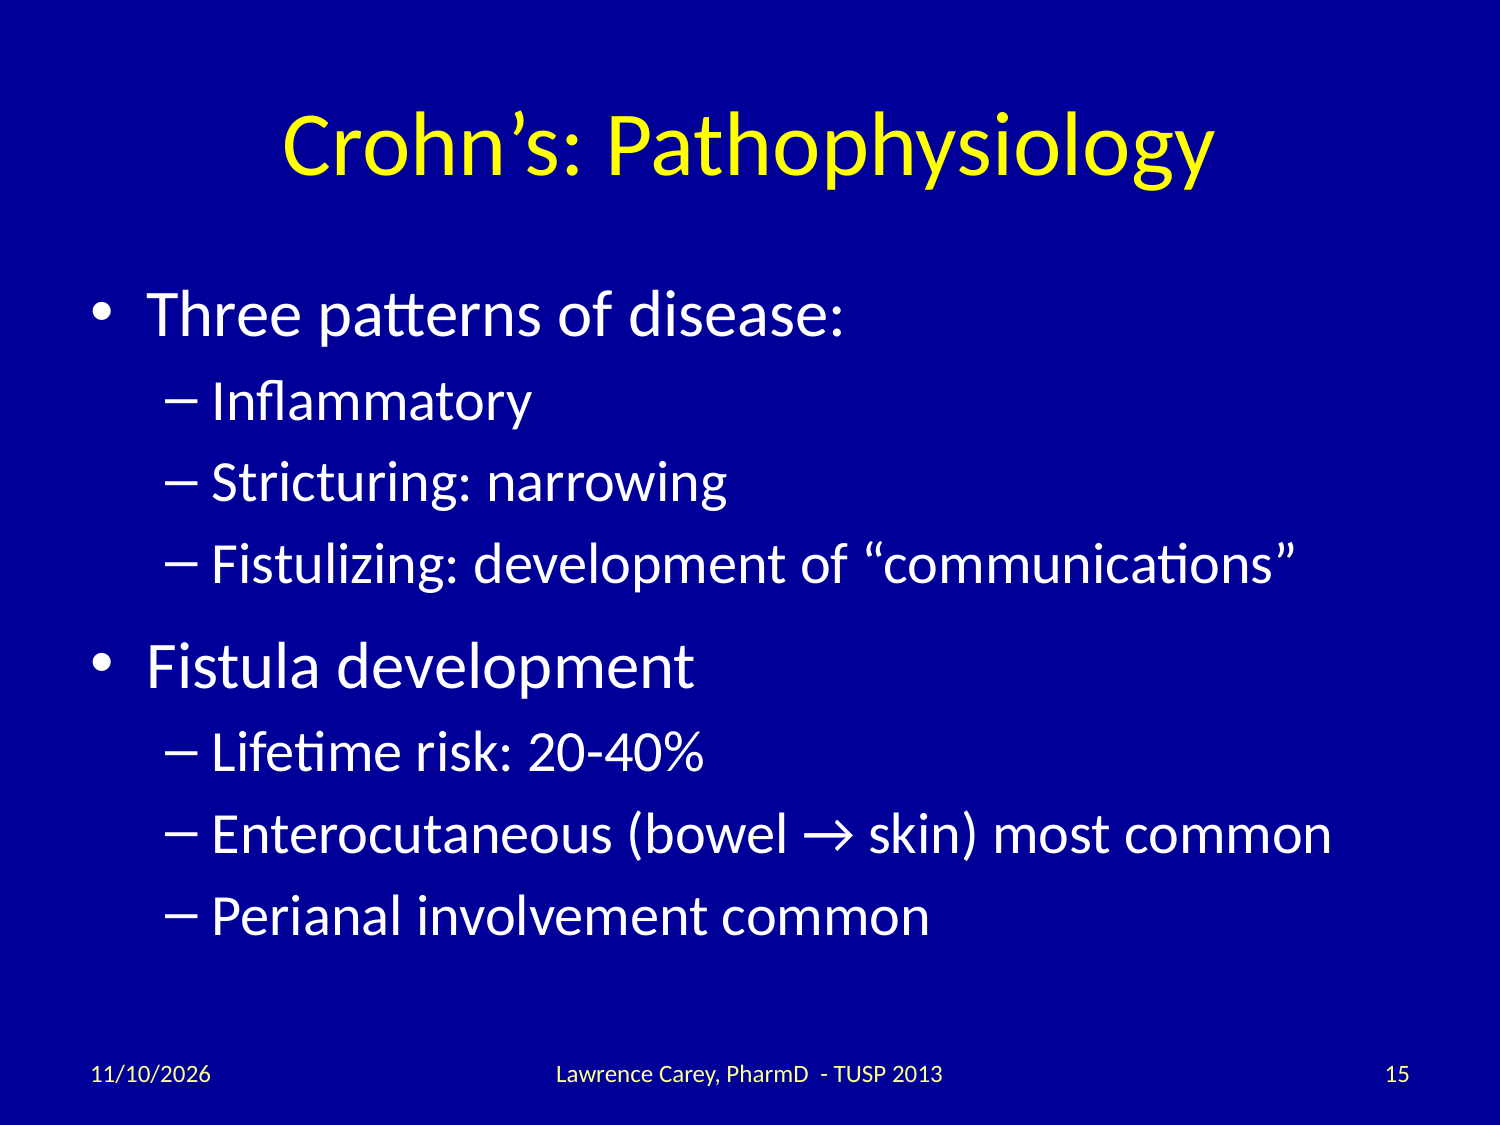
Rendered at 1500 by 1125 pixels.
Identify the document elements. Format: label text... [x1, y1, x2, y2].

list Three patterns of disease: Inflammatory Stricturing: narrowing Fistulizing: development of “communications” Fistula development Lifetime risk: 20-40% Enterocutaneous (bowel → skin) most common Perianal involvement common [75, 262, 1425, 1005]
slide_number 15 [1074, 1042, 1425, 1103]
footer Lawrence Carey, PharmD - TUSP 2013 [512, 1042, 988, 1103]
title Crohn’s: Pathophysiology [75, 45, 1425, 233]
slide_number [75, 1042, 425, 1103]
